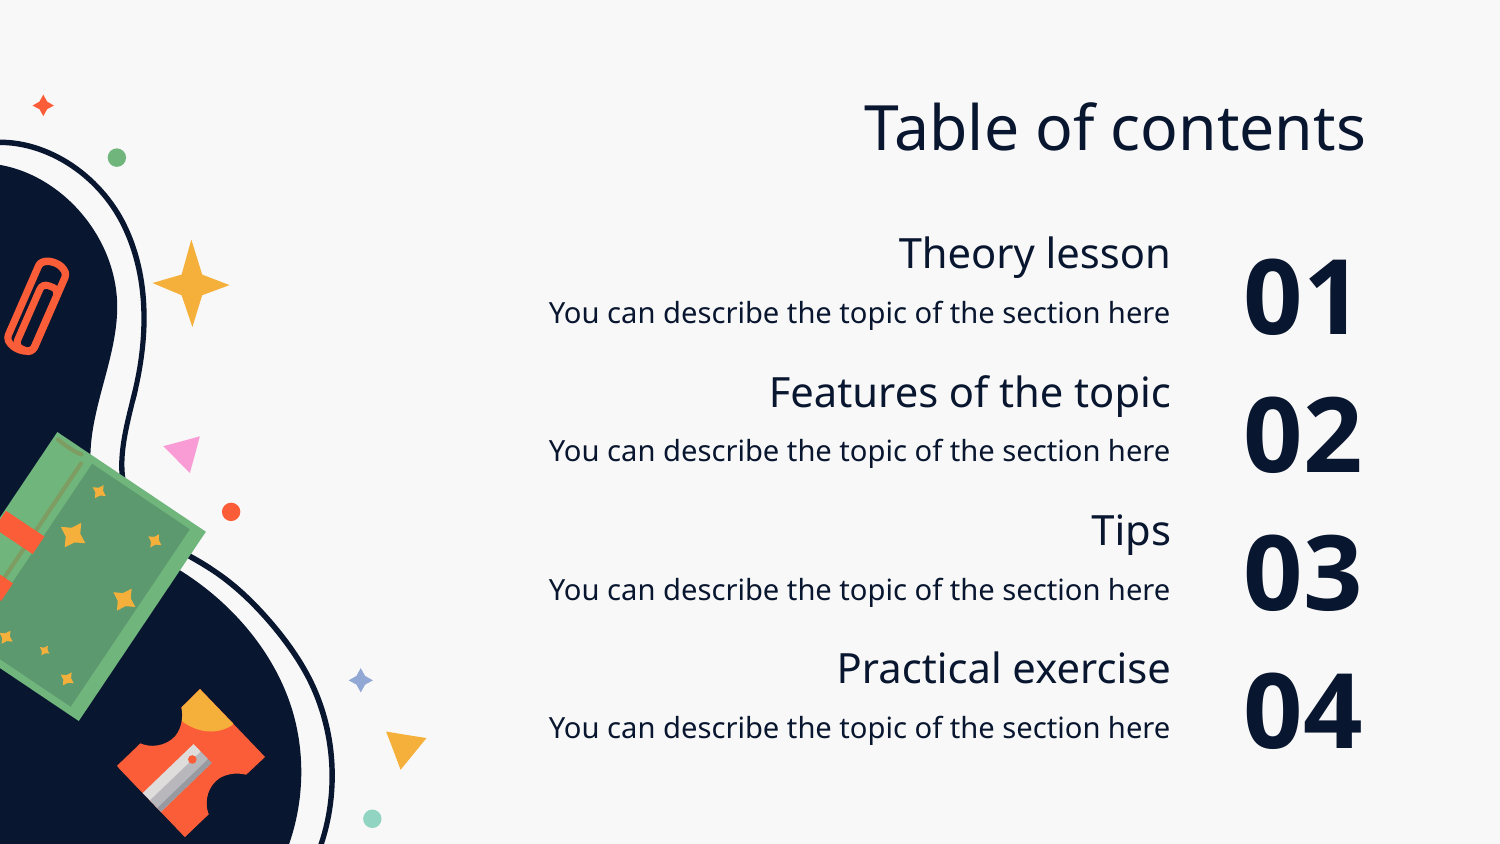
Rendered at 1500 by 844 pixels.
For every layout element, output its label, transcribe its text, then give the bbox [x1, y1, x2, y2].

title 03 [1225, 504, 1382, 615]
subtitle You can describe the topic of the section here [450, 707, 1186, 753]
subtitle Theory lesson [450, 228, 1186, 293]
subtitle You can describe the topic of the section here [450, 431, 1186, 477]
subtitle You can describe the topic of the section here [450, 293, 1186, 339]
subtitle You can describe the topic of the section here [450, 569, 1186, 615]
subtitle Tips [450, 504, 1186, 569]
subtitle Practical exercise [450, 643, 1186, 707]
title 02 [1225, 366, 1382, 477]
title 04 [1225, 643, 1382, 753]
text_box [0, 94, 427, 844]
subtitle Features of the topic [450, 366, 1186, 431]
title Table of contents [450, 72, 1382, 167]
title 01 [1225, 228, 1382, 339]
